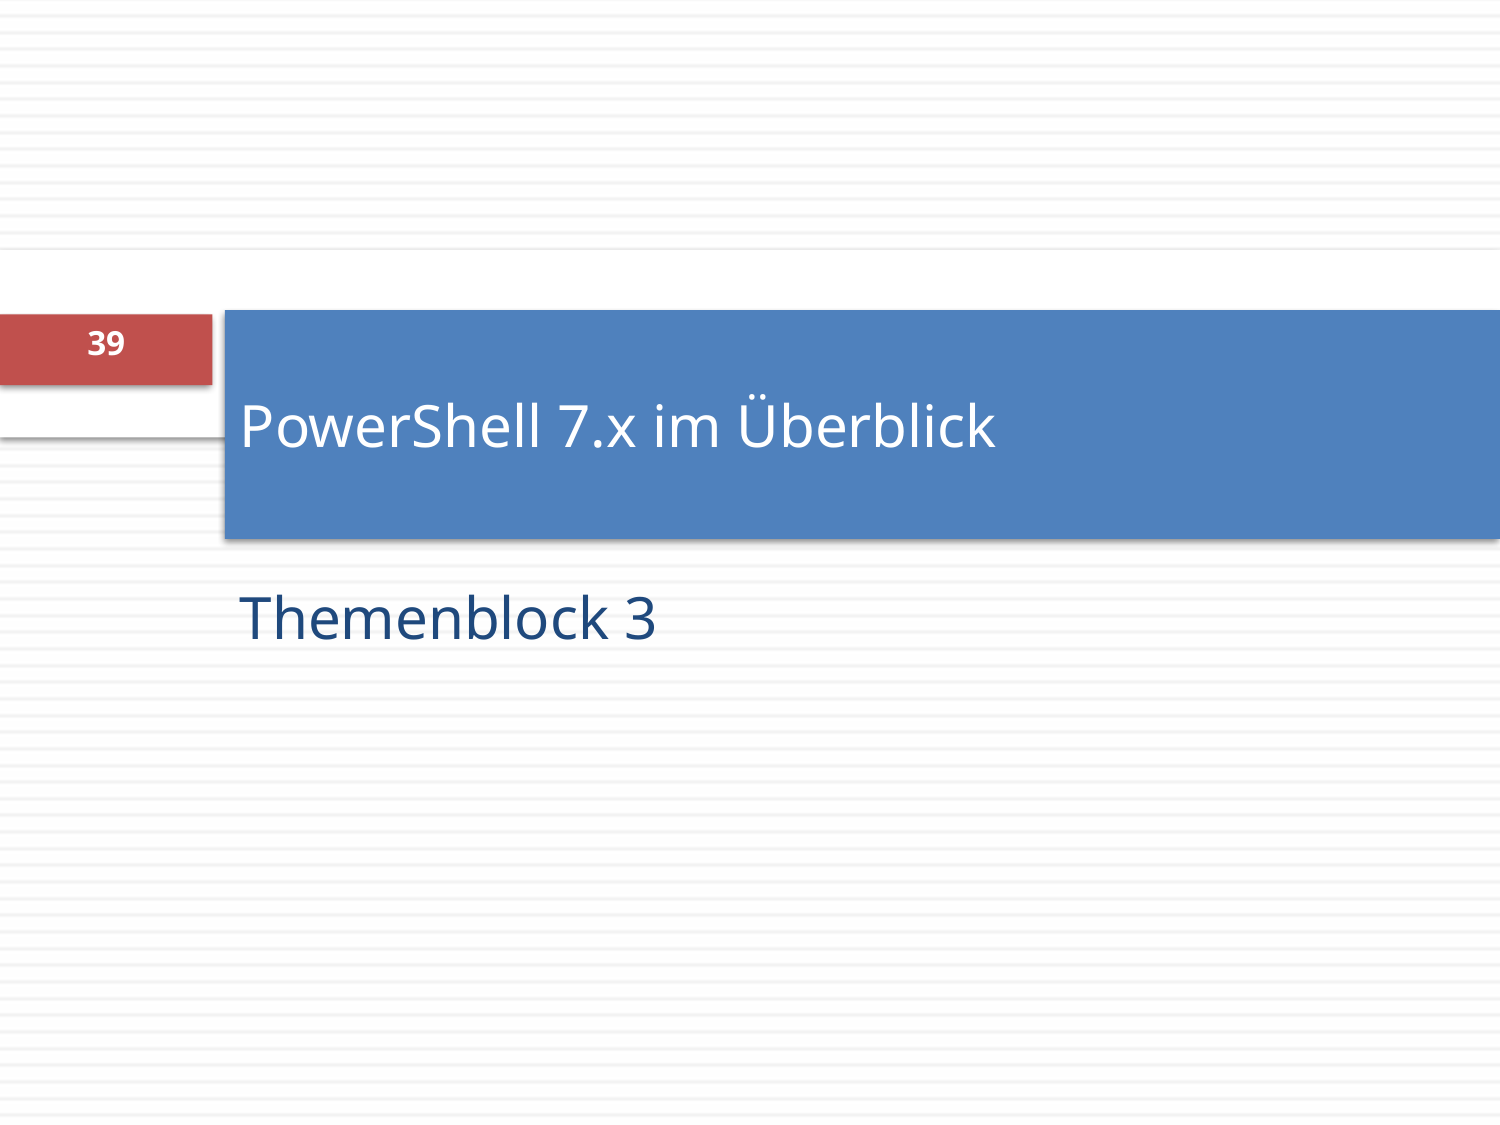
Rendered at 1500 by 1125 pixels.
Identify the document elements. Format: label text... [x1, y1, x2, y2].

title PowerShell 7.x im Überblick [225, 310, 1475, 539]
list Themenblock 3 [225, 574, 1394, 725]
slide_number 39 [0, 287, 213, 403]
